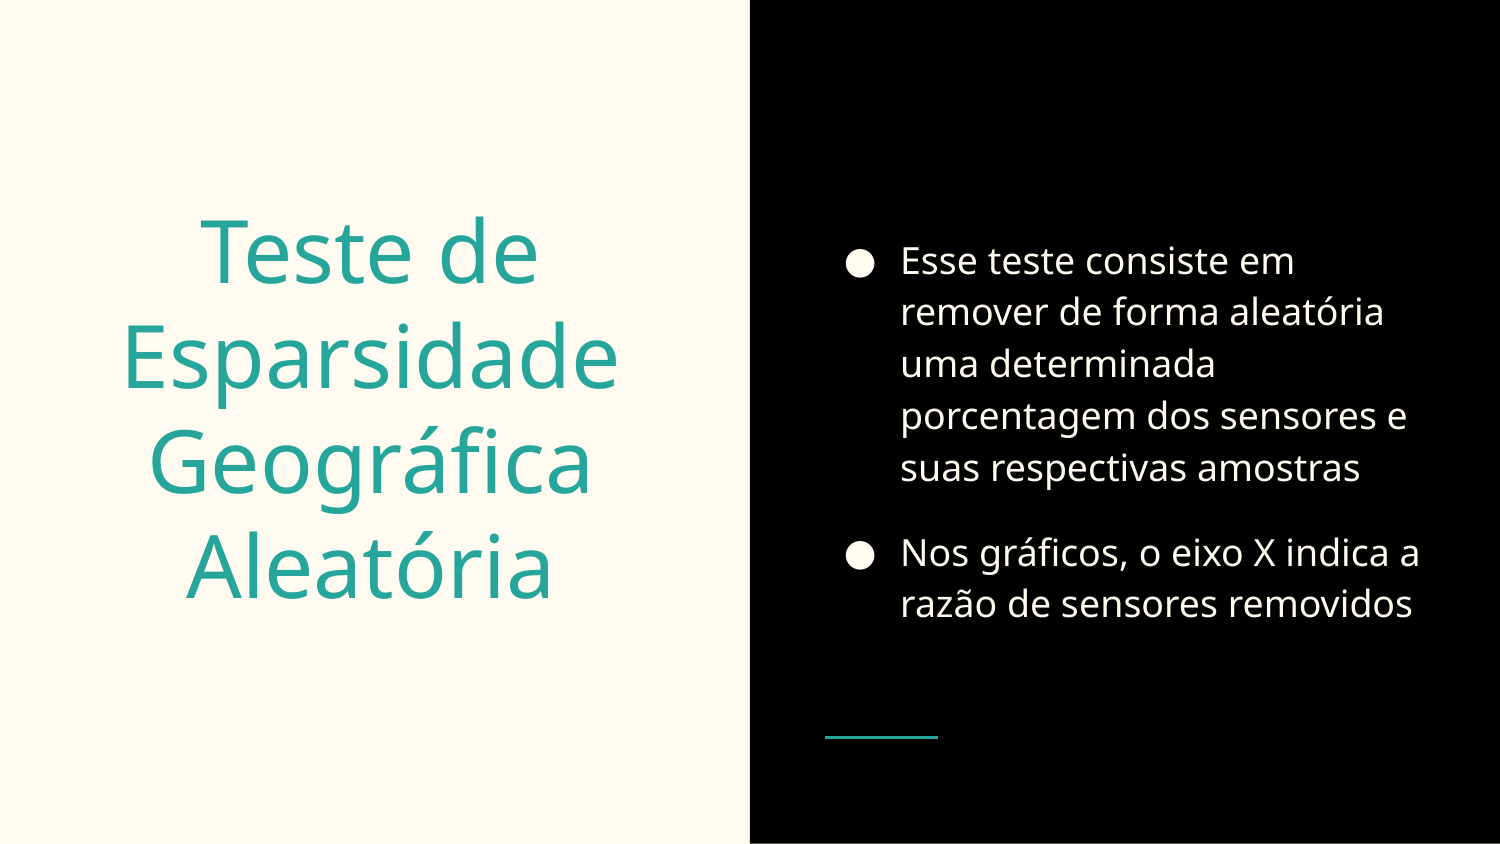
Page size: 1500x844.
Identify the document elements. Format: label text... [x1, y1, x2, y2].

title Parâmetros Teste de Esparsidade Geográfica Aleatória [38, 173, 703, 632]
list Esse teste consiste em remover de forma aleatória uma determinada porcentagem dos sensores e suas respectivas amostras Nos gráficos, o eixo X indica a razão de sensores removidos [810, 185, 1440, 592]
